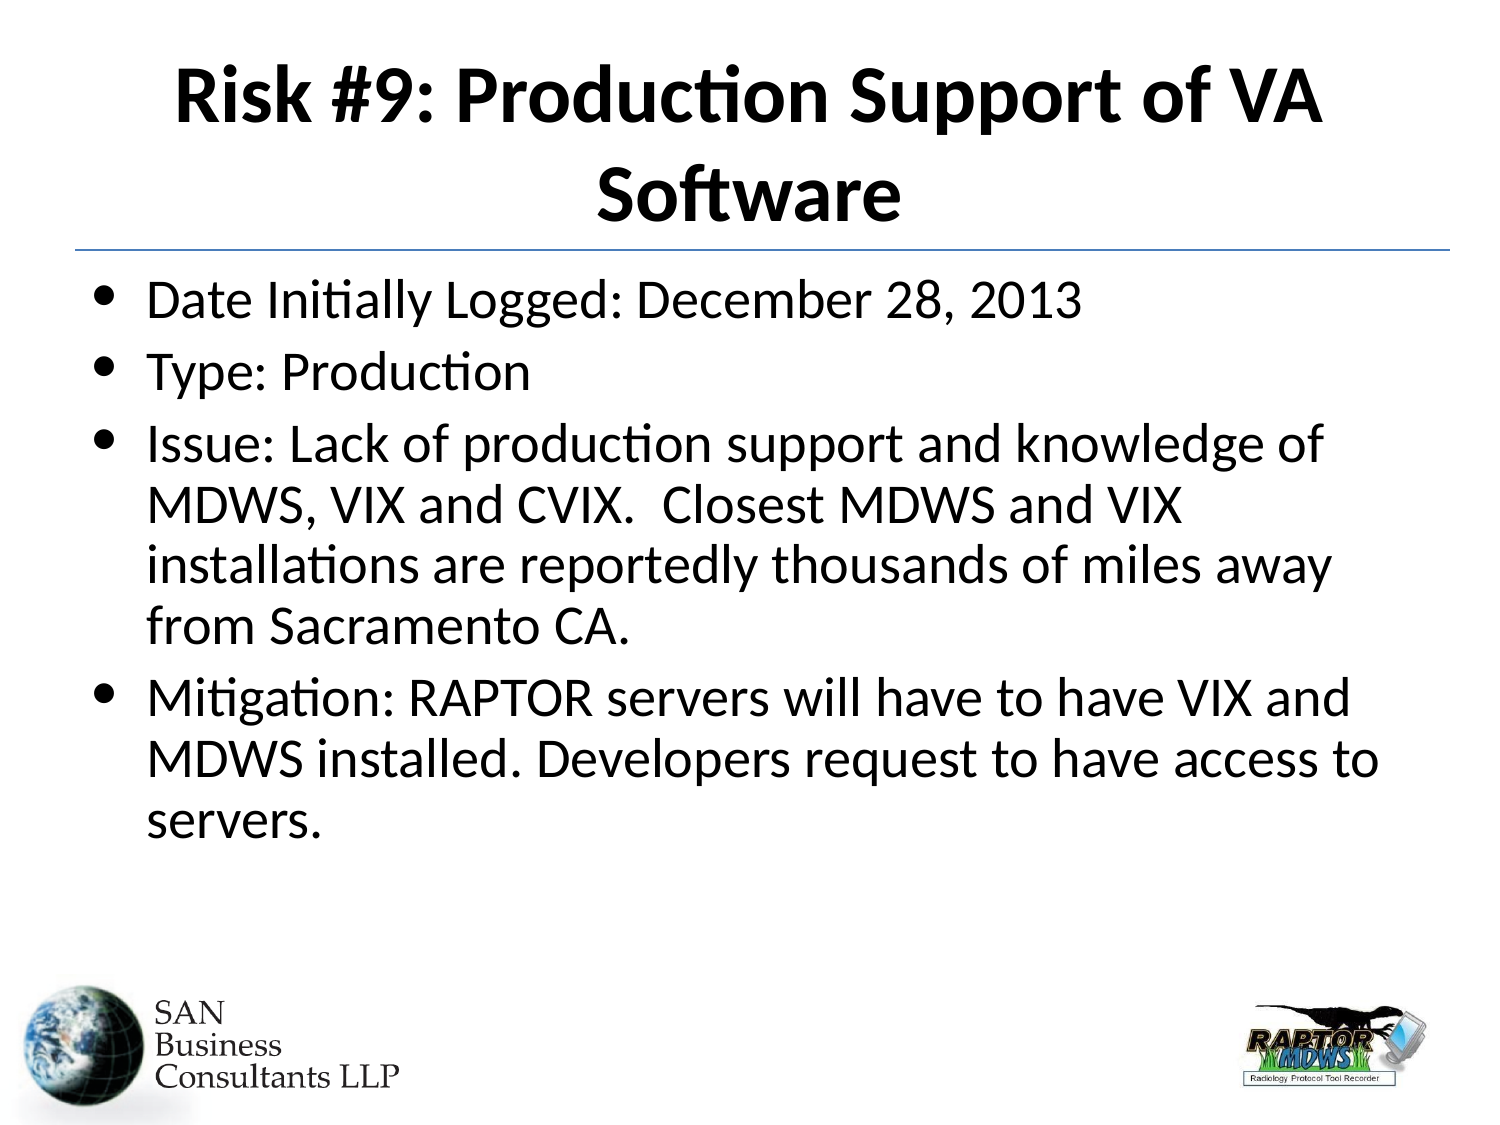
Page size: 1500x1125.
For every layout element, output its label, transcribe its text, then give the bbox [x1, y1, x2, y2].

picture [0, 974, 425, 1125]
title Risk #9: Production Support of VA Software [75, 45, 1425, 233]
picture [1162, 967, 1500, 1125]
list Date Initially Logged: December 28, 2013 Type: Production Issue: Lack of production support and knowledge of MDWS, VIX and CVIX. Closest MDWS and VIX installations are reportedly thousands of miles away from Sacramento CA. Mitigation: RAPTOR servers will have to have VIX and MDWS installed. Developers request to have access to servers. [75, 262, 1425, 1005]
